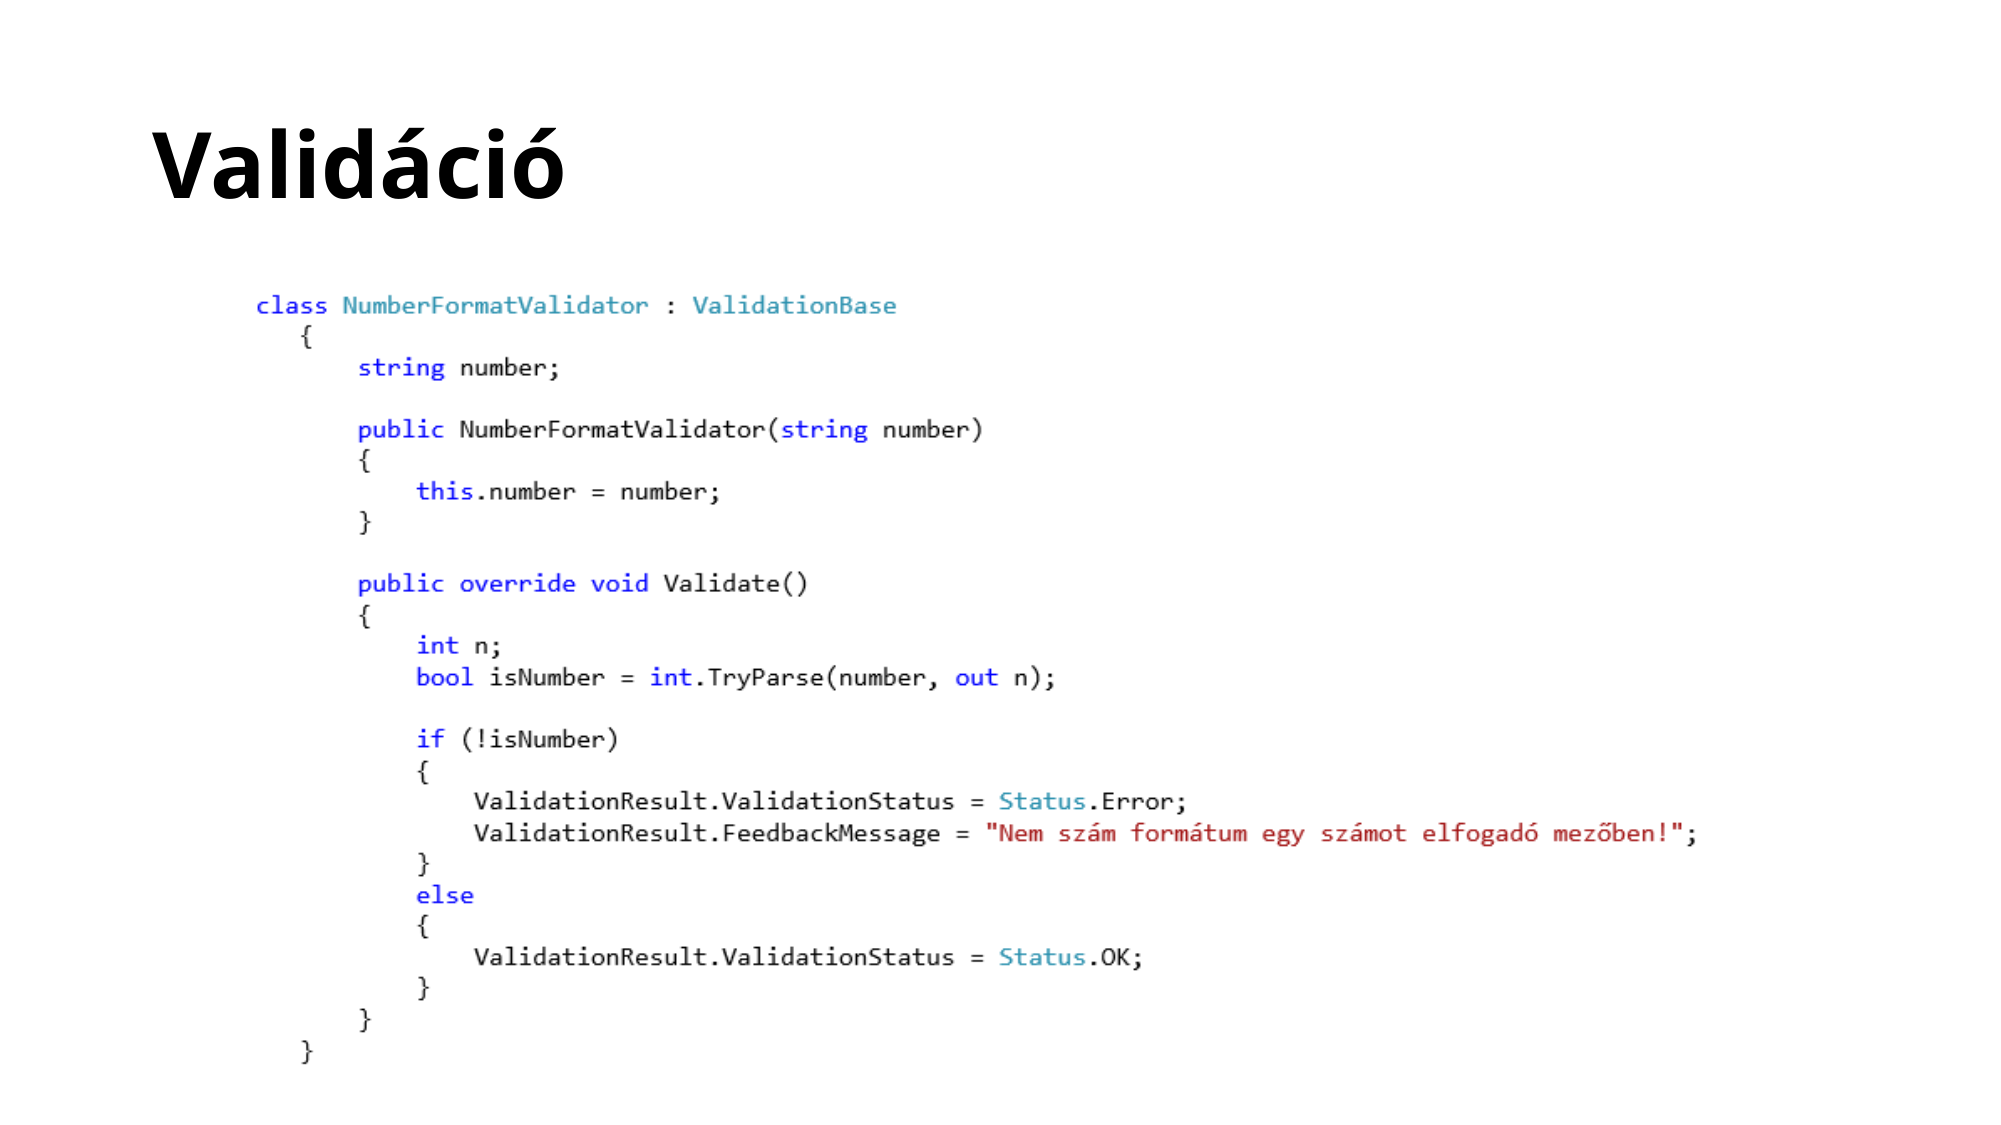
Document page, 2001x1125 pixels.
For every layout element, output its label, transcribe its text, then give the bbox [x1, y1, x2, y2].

title Validáció [137, 59, 1863, 278]
picture [253, 277, 1747, 1076]
